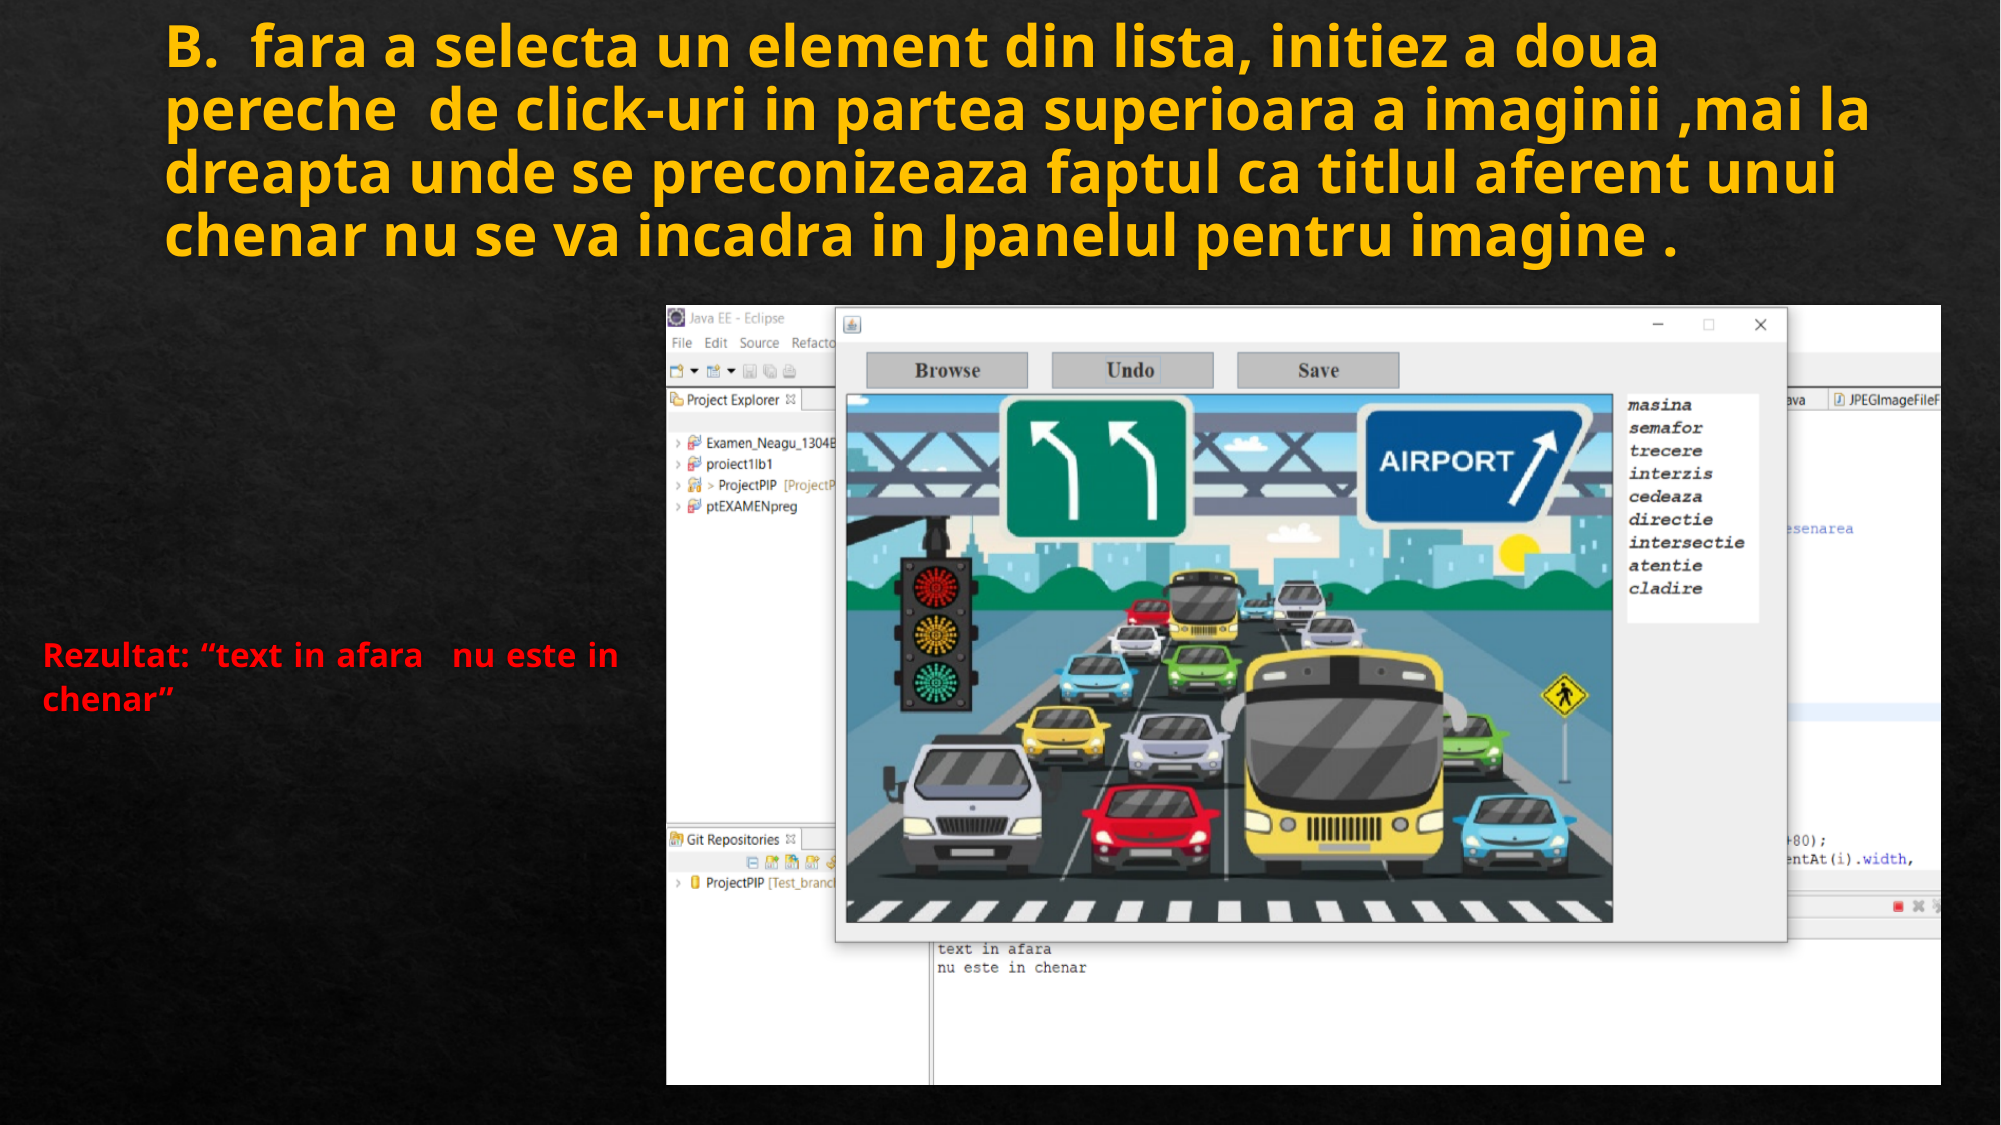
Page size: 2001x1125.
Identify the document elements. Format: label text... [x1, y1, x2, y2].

title B. fara a selecta un element din lista, initiez a doua pereche de click-uri in partea superioara a imaginii ,mai la dreapta unde se preconizeaza faptul ca titlul aferent unui chenar nu se va incadra in Jpanelul pentru imagine . [149, 0, 1933, 277]
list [666, 304, 1941, 1085]
list Rezultat: “text in afara nu este in chenar” [27, 563, 636, 1059]
